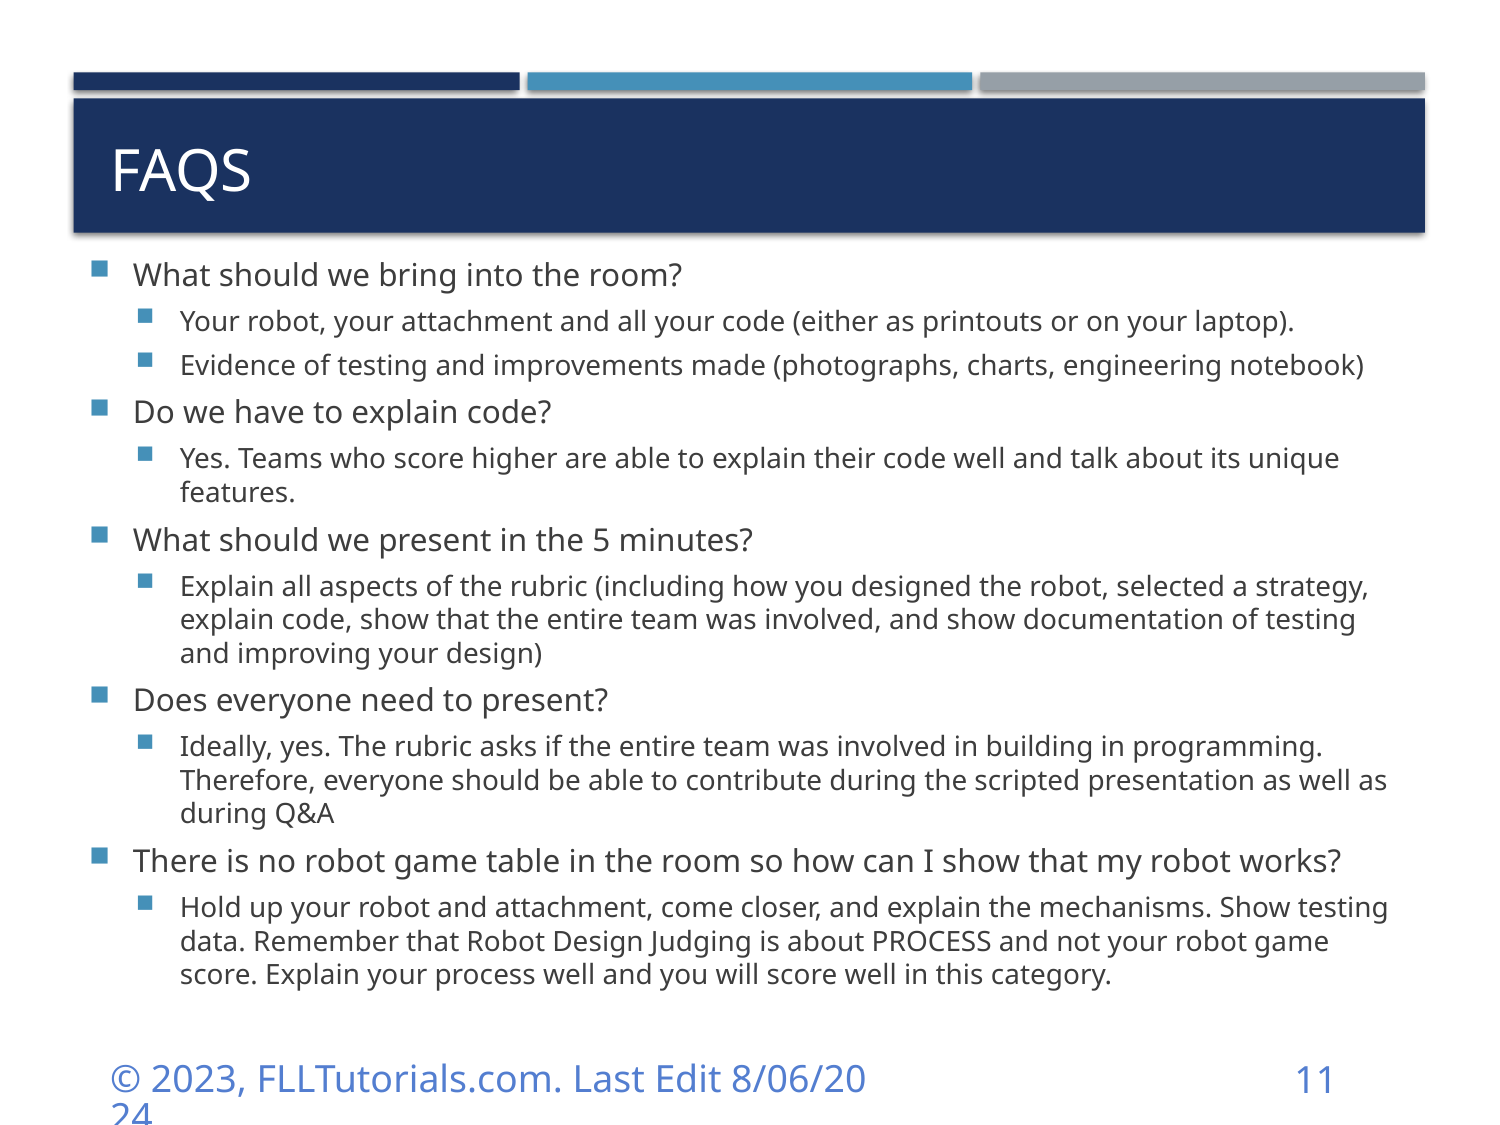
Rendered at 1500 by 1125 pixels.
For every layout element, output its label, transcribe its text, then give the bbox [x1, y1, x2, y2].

title FAQs [95, 112, 1406, 211]
slide_number 11 [1279, 1048, 1406, 1109]
list What should we bring into the room? Your robot, your attachment and all your code (either as printouts or on your laptop). Evidence of testing and improvements made (photographs, charts, engineering notebook) Do we have to explain code? Yes. Teams who score higher are able to explain their code well and talk about its unique features. What should we present in the 5 minutes? Explain all aspects of the rubric (including how you designed the robot, selected a strategy, explain code, show that the entire team was involved, and show documentation of testing and improving your design) Does everyone need to present? Ideally, yes. The rubric asks if the entire team was involved in building in programming. Therefore, everyone should be able to contribute during the scripted presentation as well as during Q&A There is no robot game table in the room so how can I show that my robot works? Hold up your robot and attachment, come closer, and explain the mechanisms. Show testing data. Remember that Robot Design Judging is about PROCESS and not your robot game score. Explain your process well and you will score well in this category. [73, 246, 1425, 1013]
footer © 2023, FLLTutorials.com. Last Edit 8/06/2024 [95, 1047, 895, 1108]
